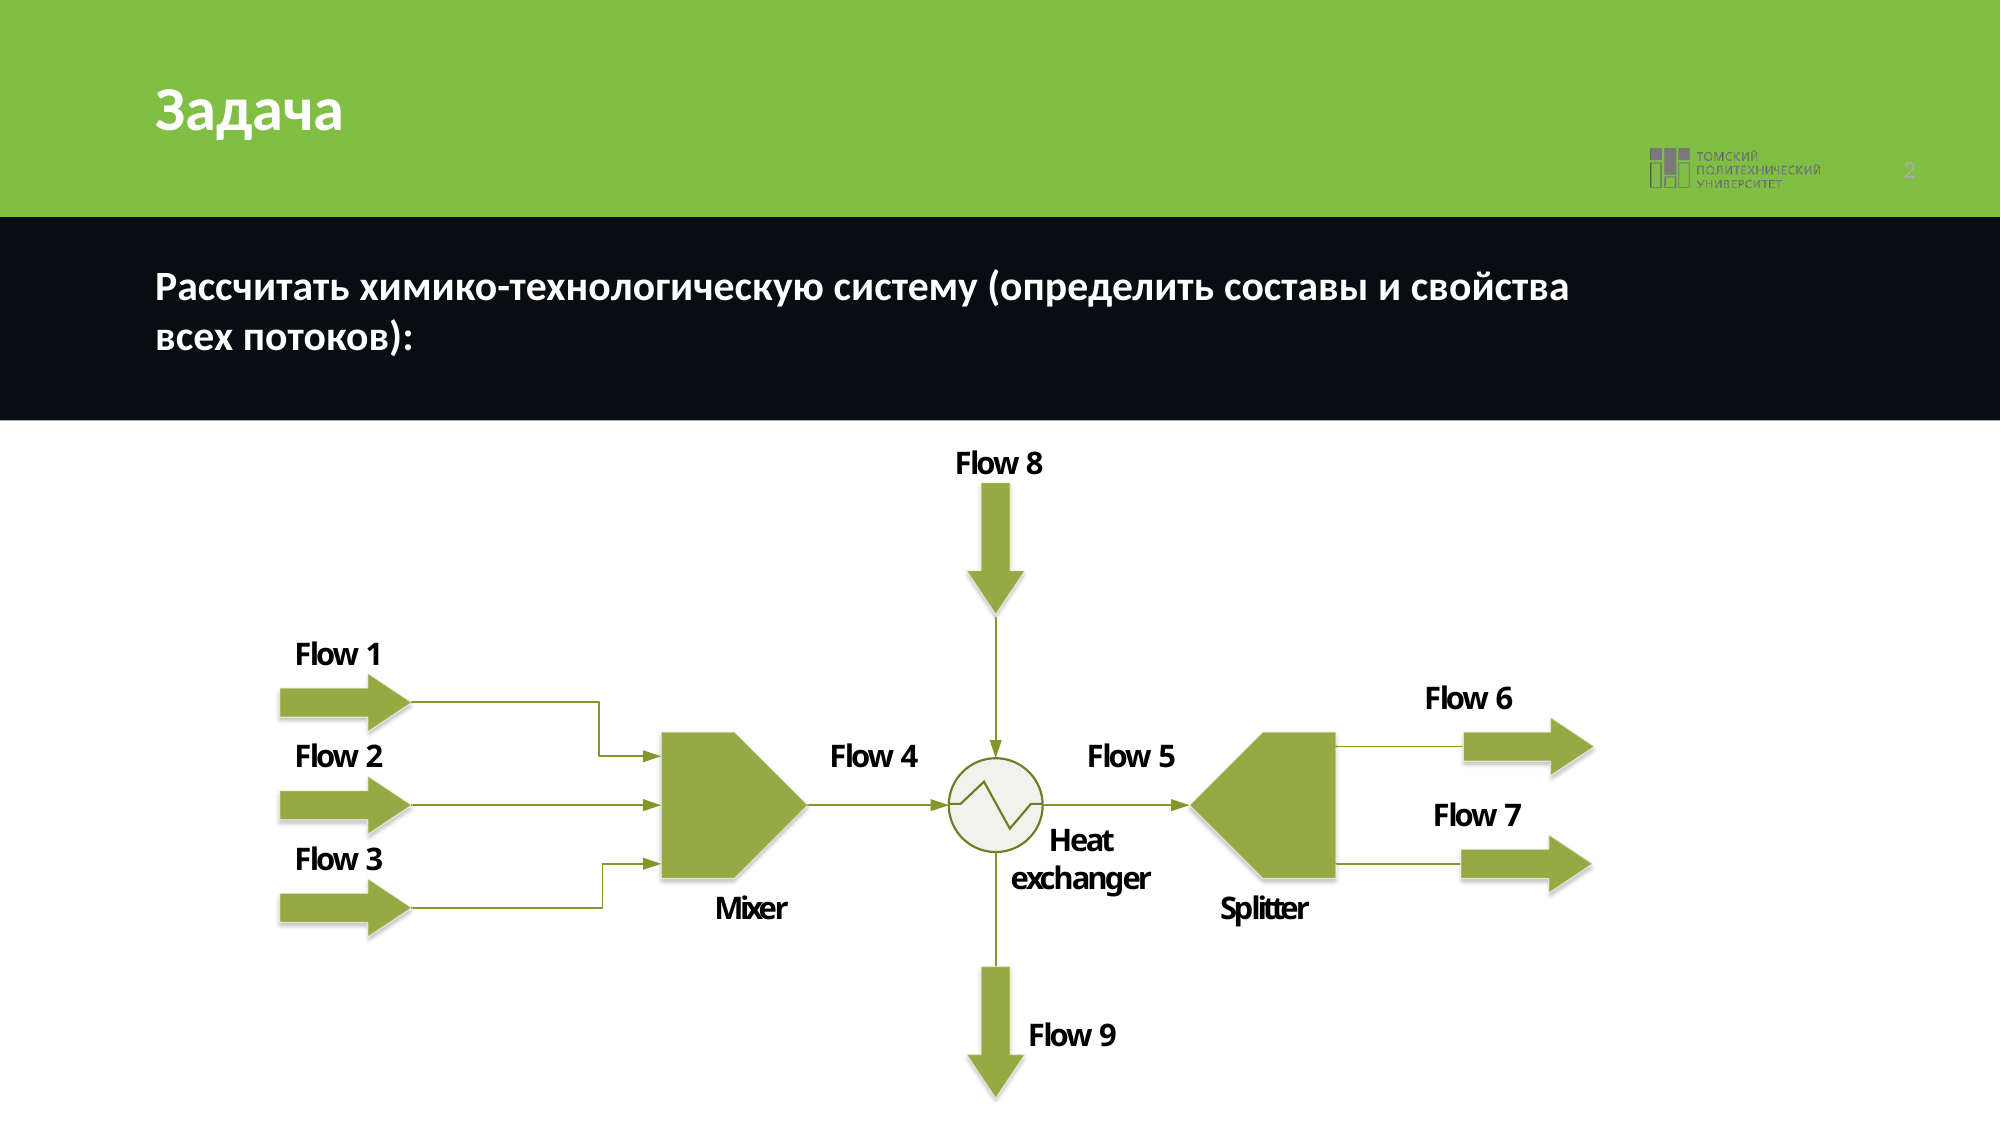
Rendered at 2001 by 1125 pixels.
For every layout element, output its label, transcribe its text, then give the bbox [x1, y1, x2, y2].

title Задача [140, 45, 1361, 176]
text_box Рассчитать химико-технологическую систему (определить составы и свойства всех потоков): [134, 251, 1739, 366]
text_box [0, 0, 2000, 218]
picture [271, 437, 1602, 1108]
text_box [0, 419, 2000, 1125]
picture [1650, 148, 1820, 188]
text_box 2 [1862, 138, 1932, 199]
